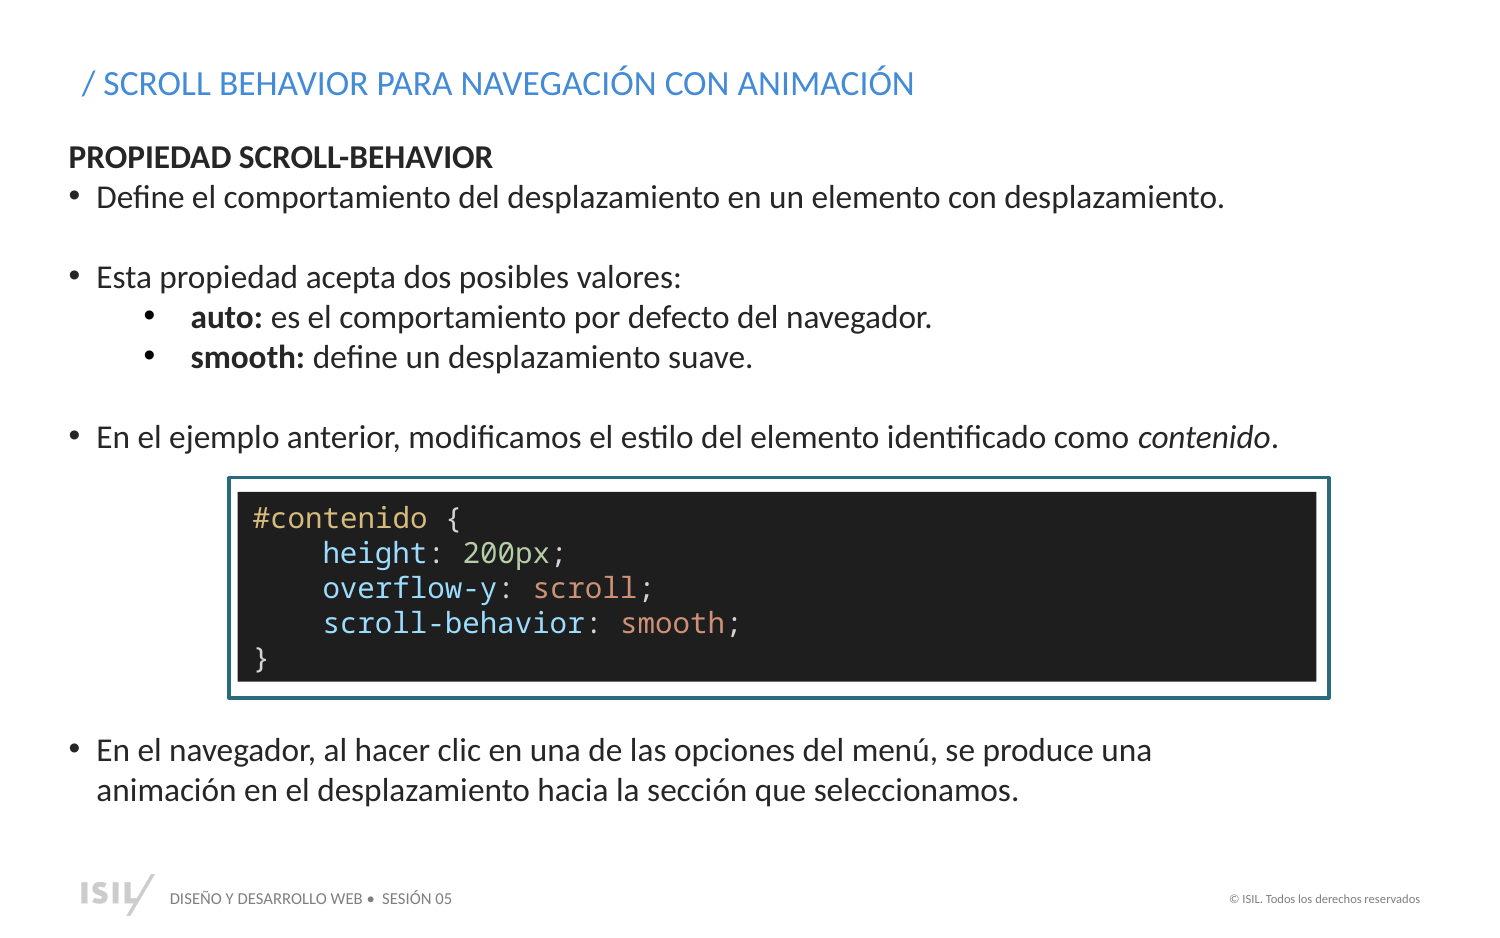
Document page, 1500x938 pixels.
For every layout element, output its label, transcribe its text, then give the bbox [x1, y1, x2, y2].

text_box En el navegador, al hacer clic en una de las opciones del menú, se produce una animación en el desplazamiento hacia la sección que seleccionamos. [66, 728, 1296, 809]
text_box PROPIEDAD SCROLL-BEHAVIOR Define el comportamiento del desplazamiento en un elemento con desplazamiento. Esta propiedad acepta dos posibles valores: auto: es el comportamiento por defecto del navegador. smooth: define un desplazamiento suave. En el ejemplo anterior, modificamos el estilo del elemento identificado como contenido. [66, 135, 1286, 456]
text_box / SCROLL BEHAVIOR PARA NAVEGACIÓN CON ANIMACIÓN [66, 52, 1249, 111]
text_box #contenido { height: 200px; overflow-y: scroll; scroll-behavior: smooth; } [237, 491, 1317, 682]
text_box ≈¬¬¬ççç [228, 477, 1329, 699]
